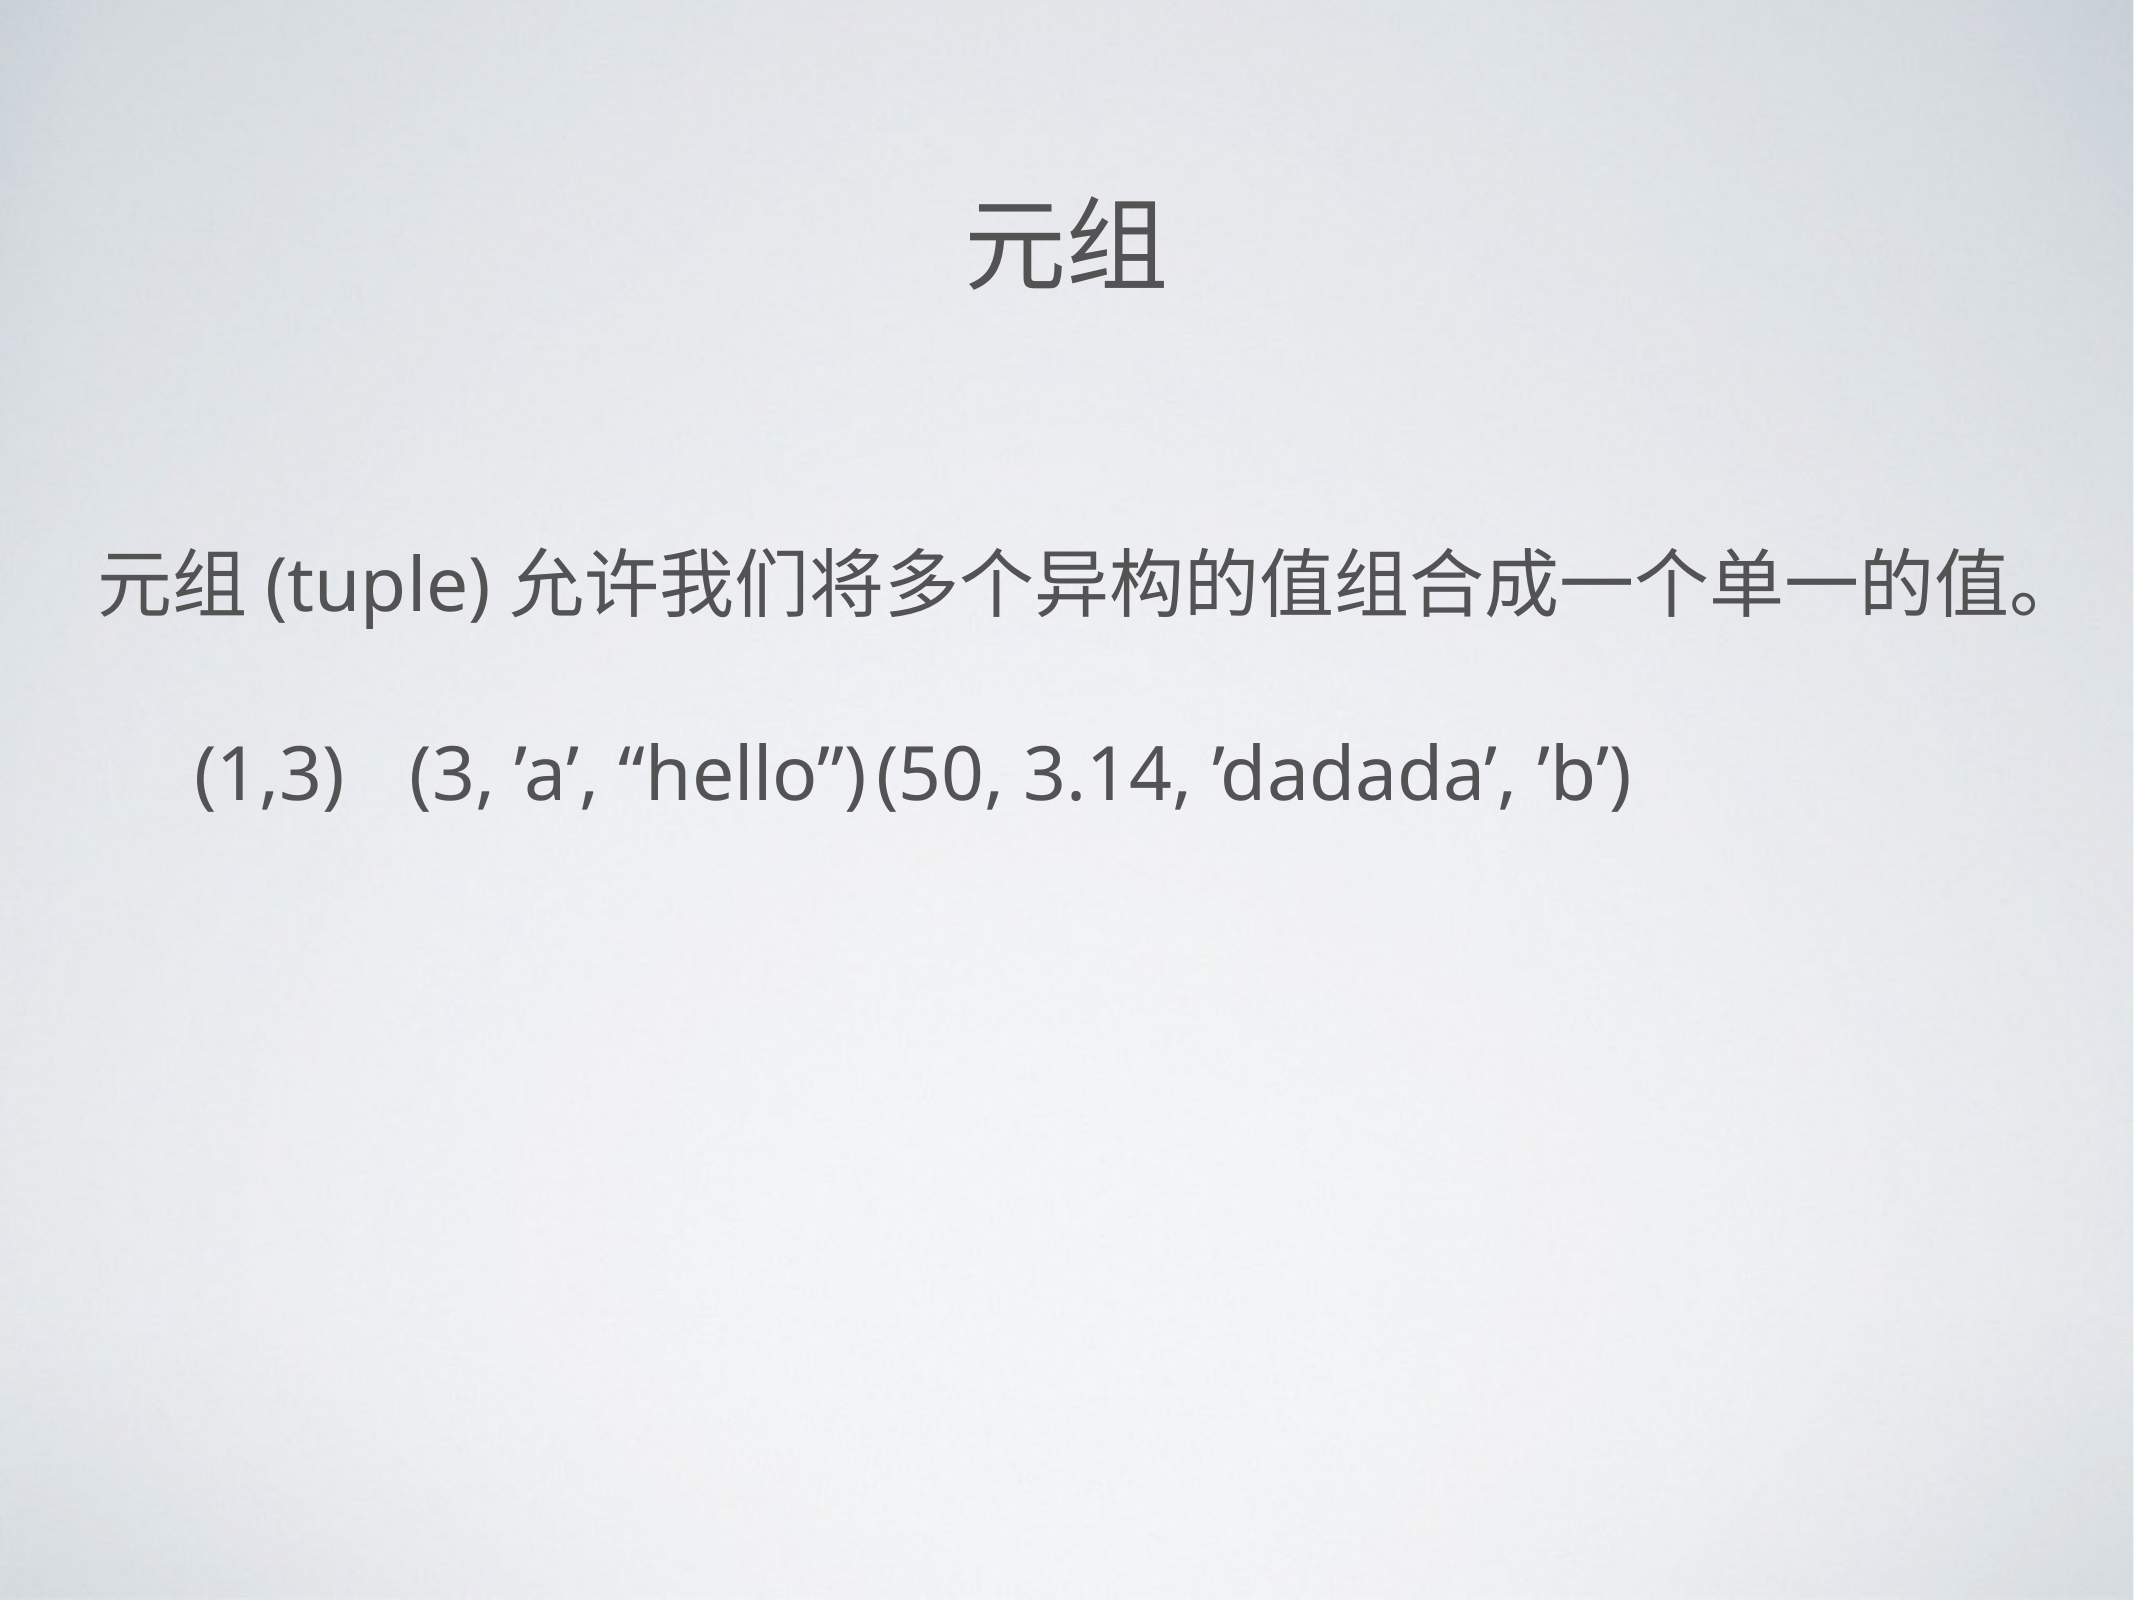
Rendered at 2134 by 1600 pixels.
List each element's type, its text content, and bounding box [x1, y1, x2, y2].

text_box 元组(tuple)允许我们将多个异构的值组合成一个单一的值。 [88, 527, 2093, 635]
text_box 元组 [956, 172, 1177, 312]
picture [0, 0, 2134, 1600]
text_box (1,3) [186, 717, 354, 825]
text_box (50, 3.14, ’dadada’, ’b’) [867, 717, 1641, 825]
text_box (3, ’a’, “hello”) [401, 717, 867, 825]
